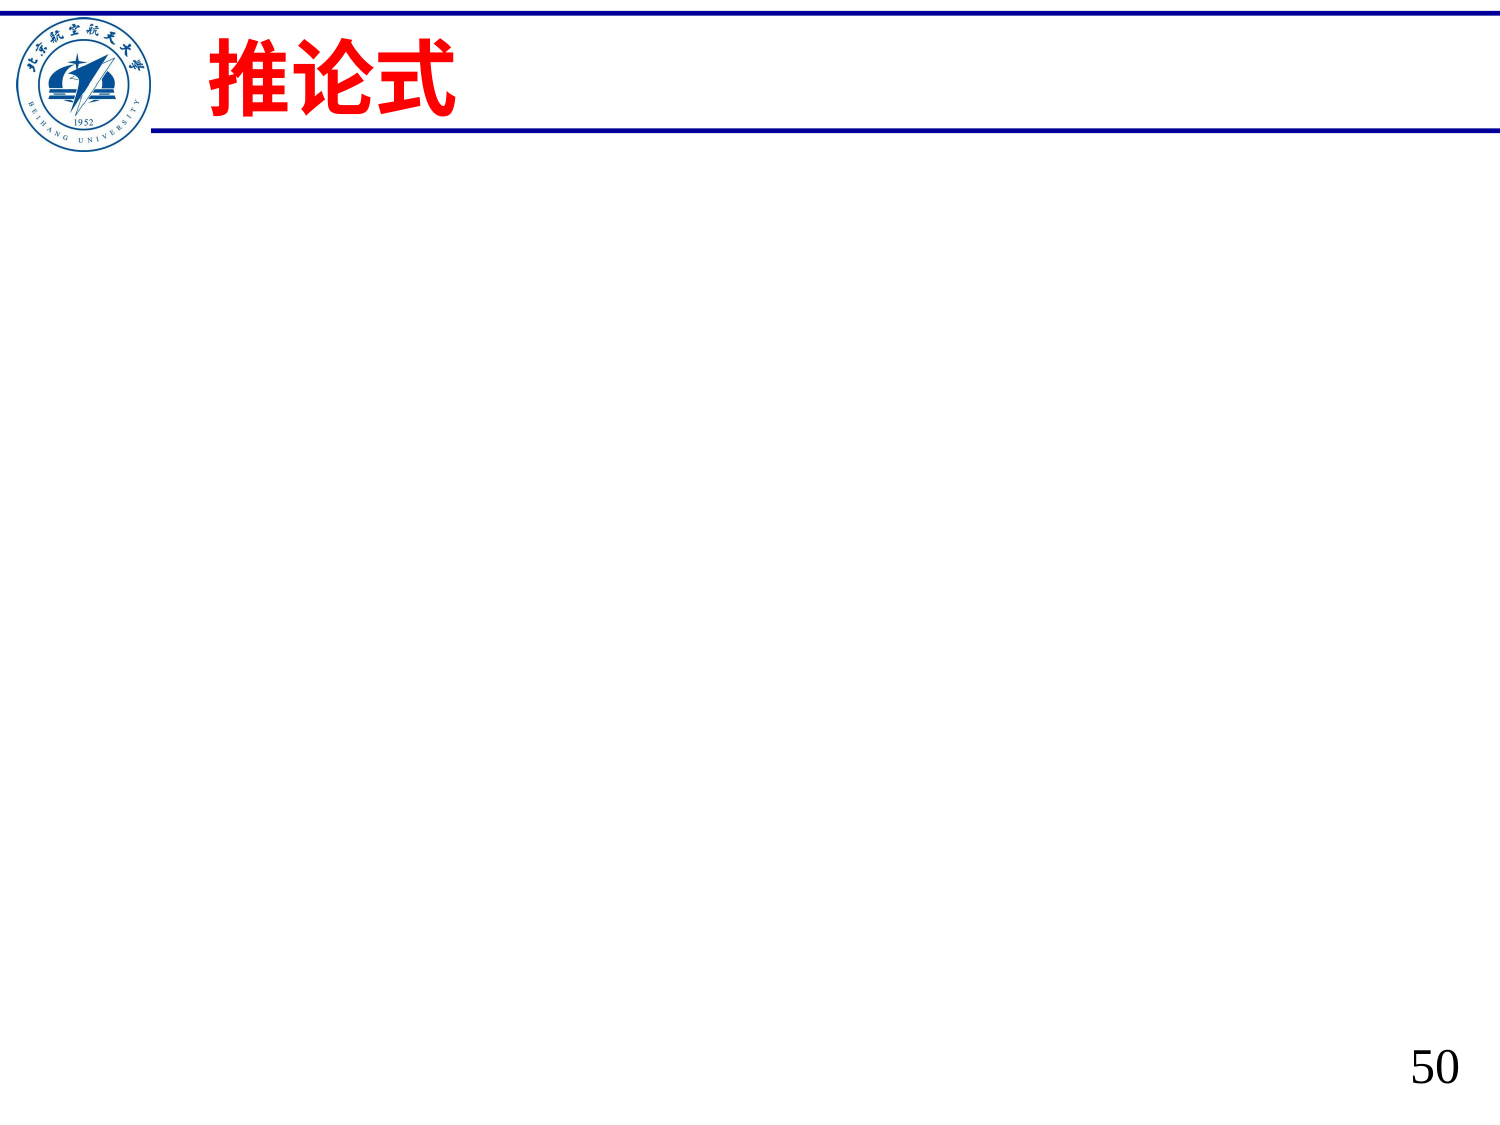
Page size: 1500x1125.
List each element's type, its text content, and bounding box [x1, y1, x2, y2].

title 推论式 [192, 32, 1480, 120]
picture [16, 17, 151, 152]
